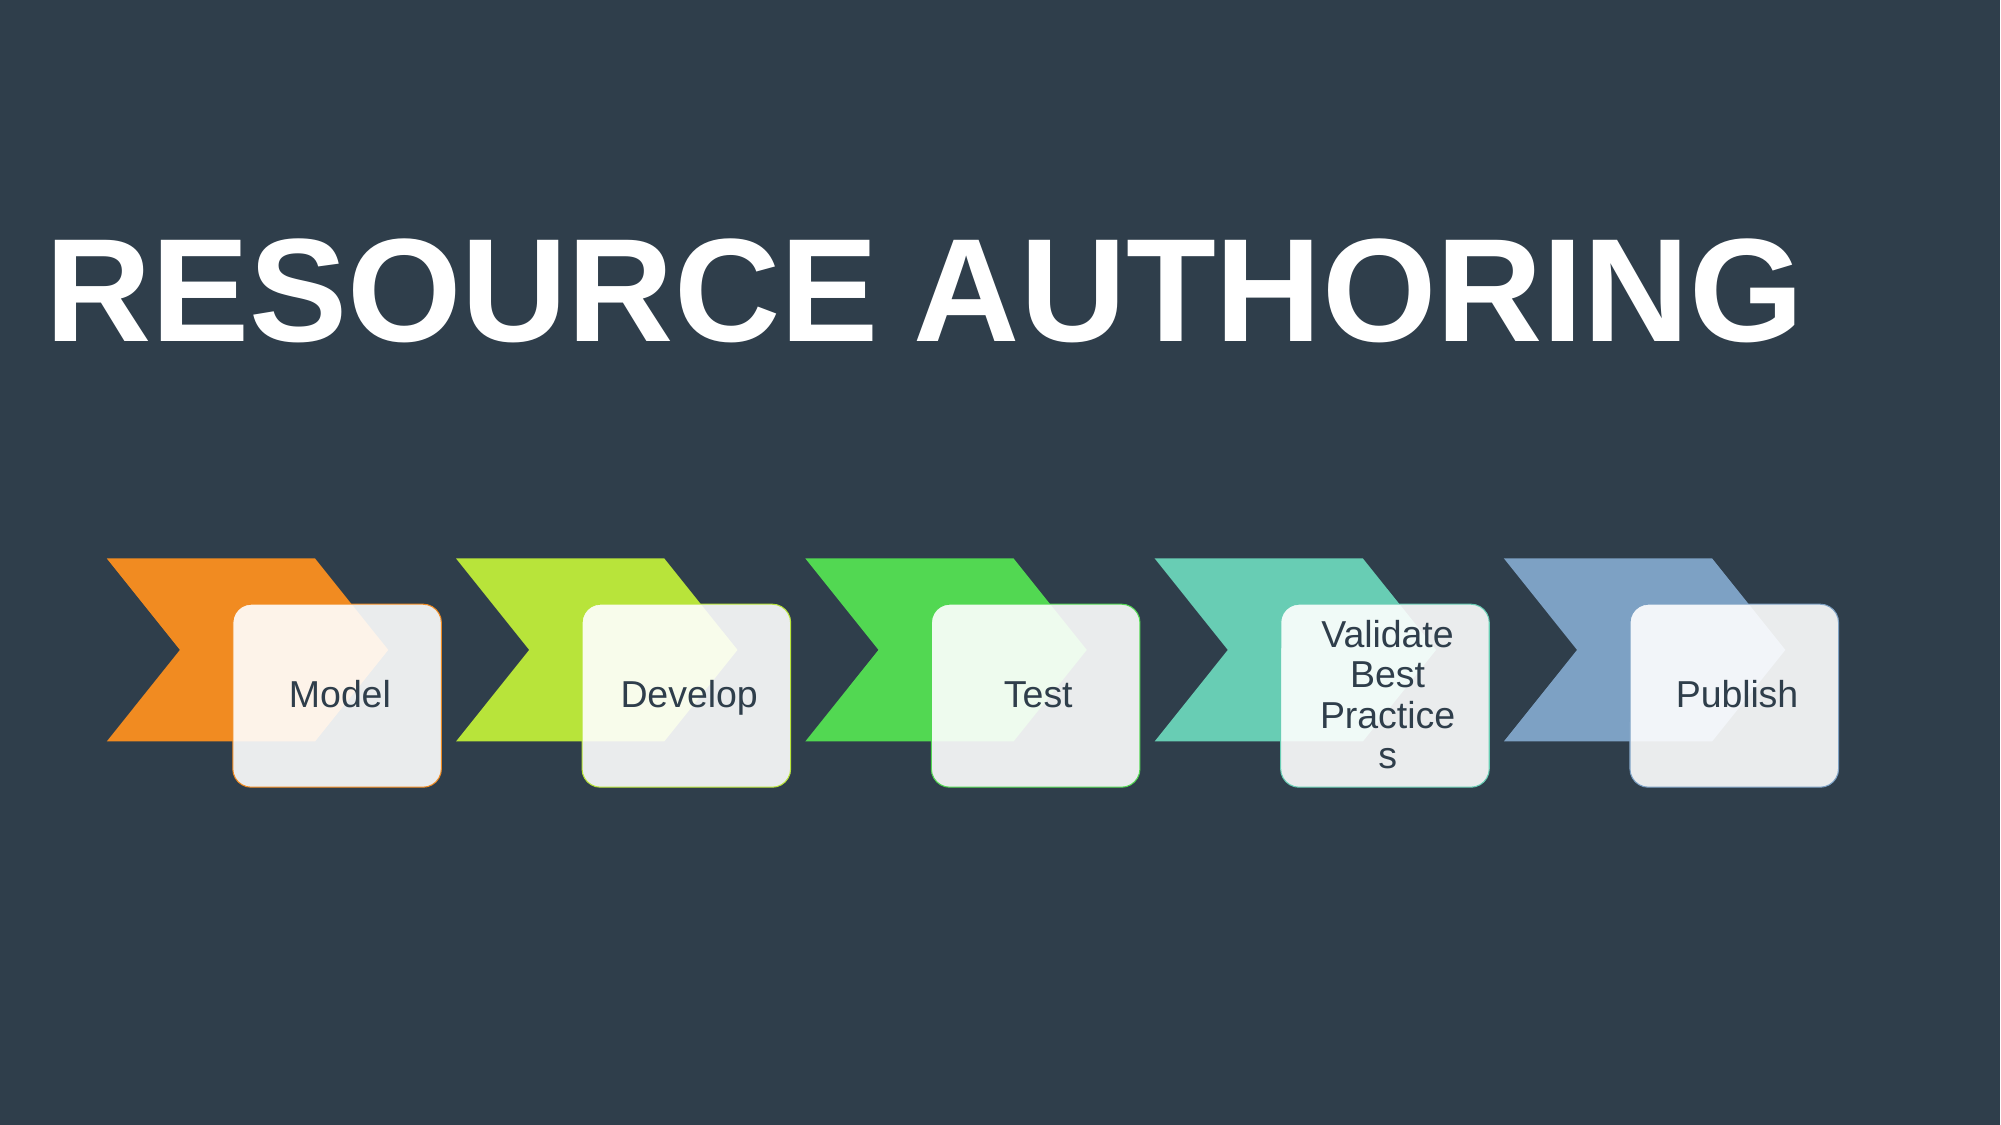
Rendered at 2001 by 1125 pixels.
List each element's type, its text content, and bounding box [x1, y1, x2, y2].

title Resource Authoring [45, 194, 1958, 373]
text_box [105, 415, 1840, 931]
